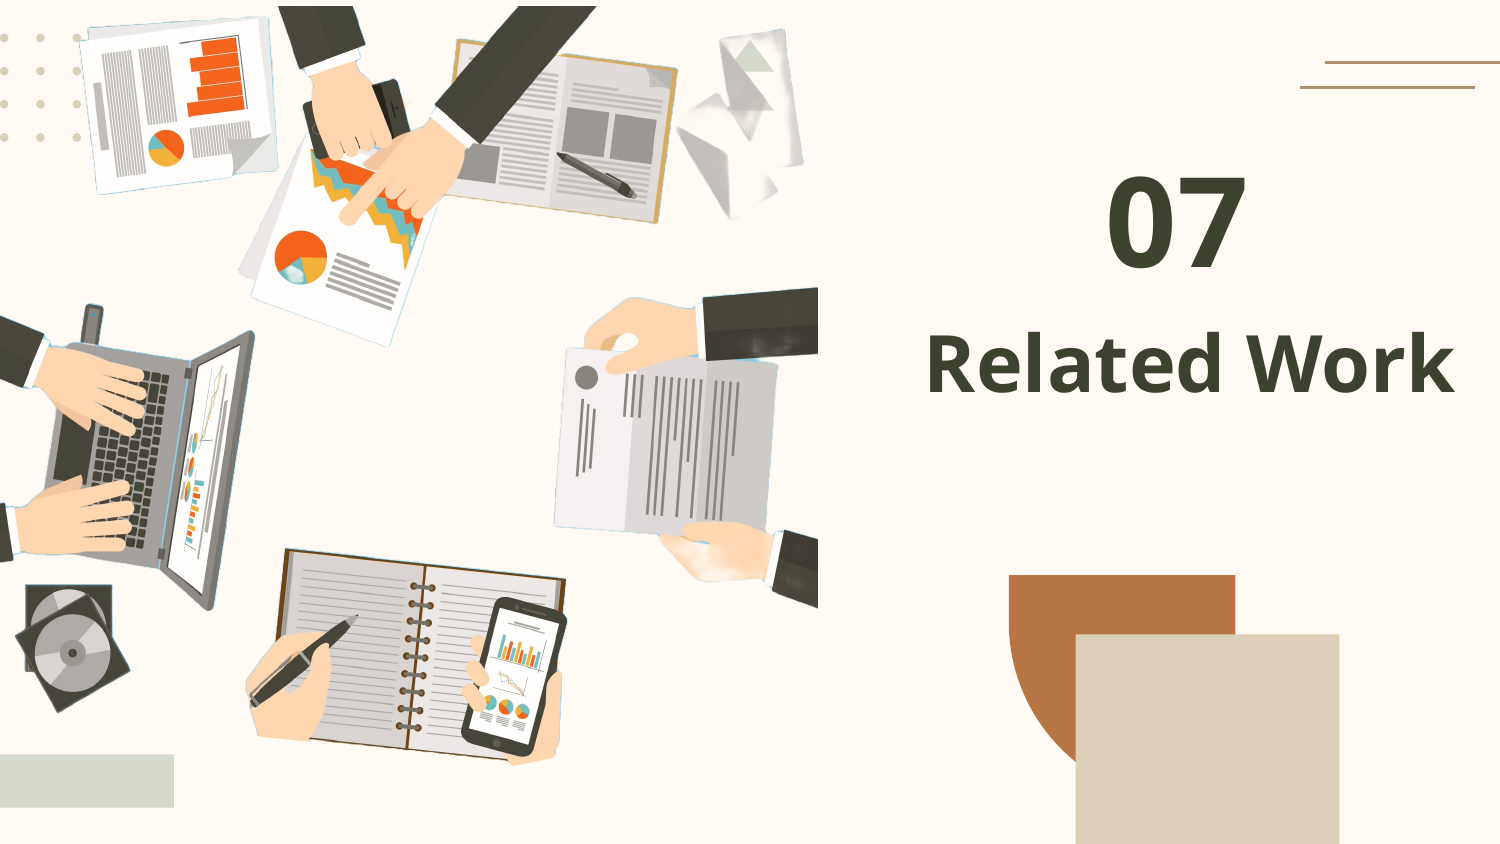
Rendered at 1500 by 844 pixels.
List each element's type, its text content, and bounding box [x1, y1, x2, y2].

picture [0, 0, 821, 844]
title Related Work [825, 298, 1500, 521]
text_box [1008, 574, 1340, 844]
title 07 [1080, 125, 1264, 308]
